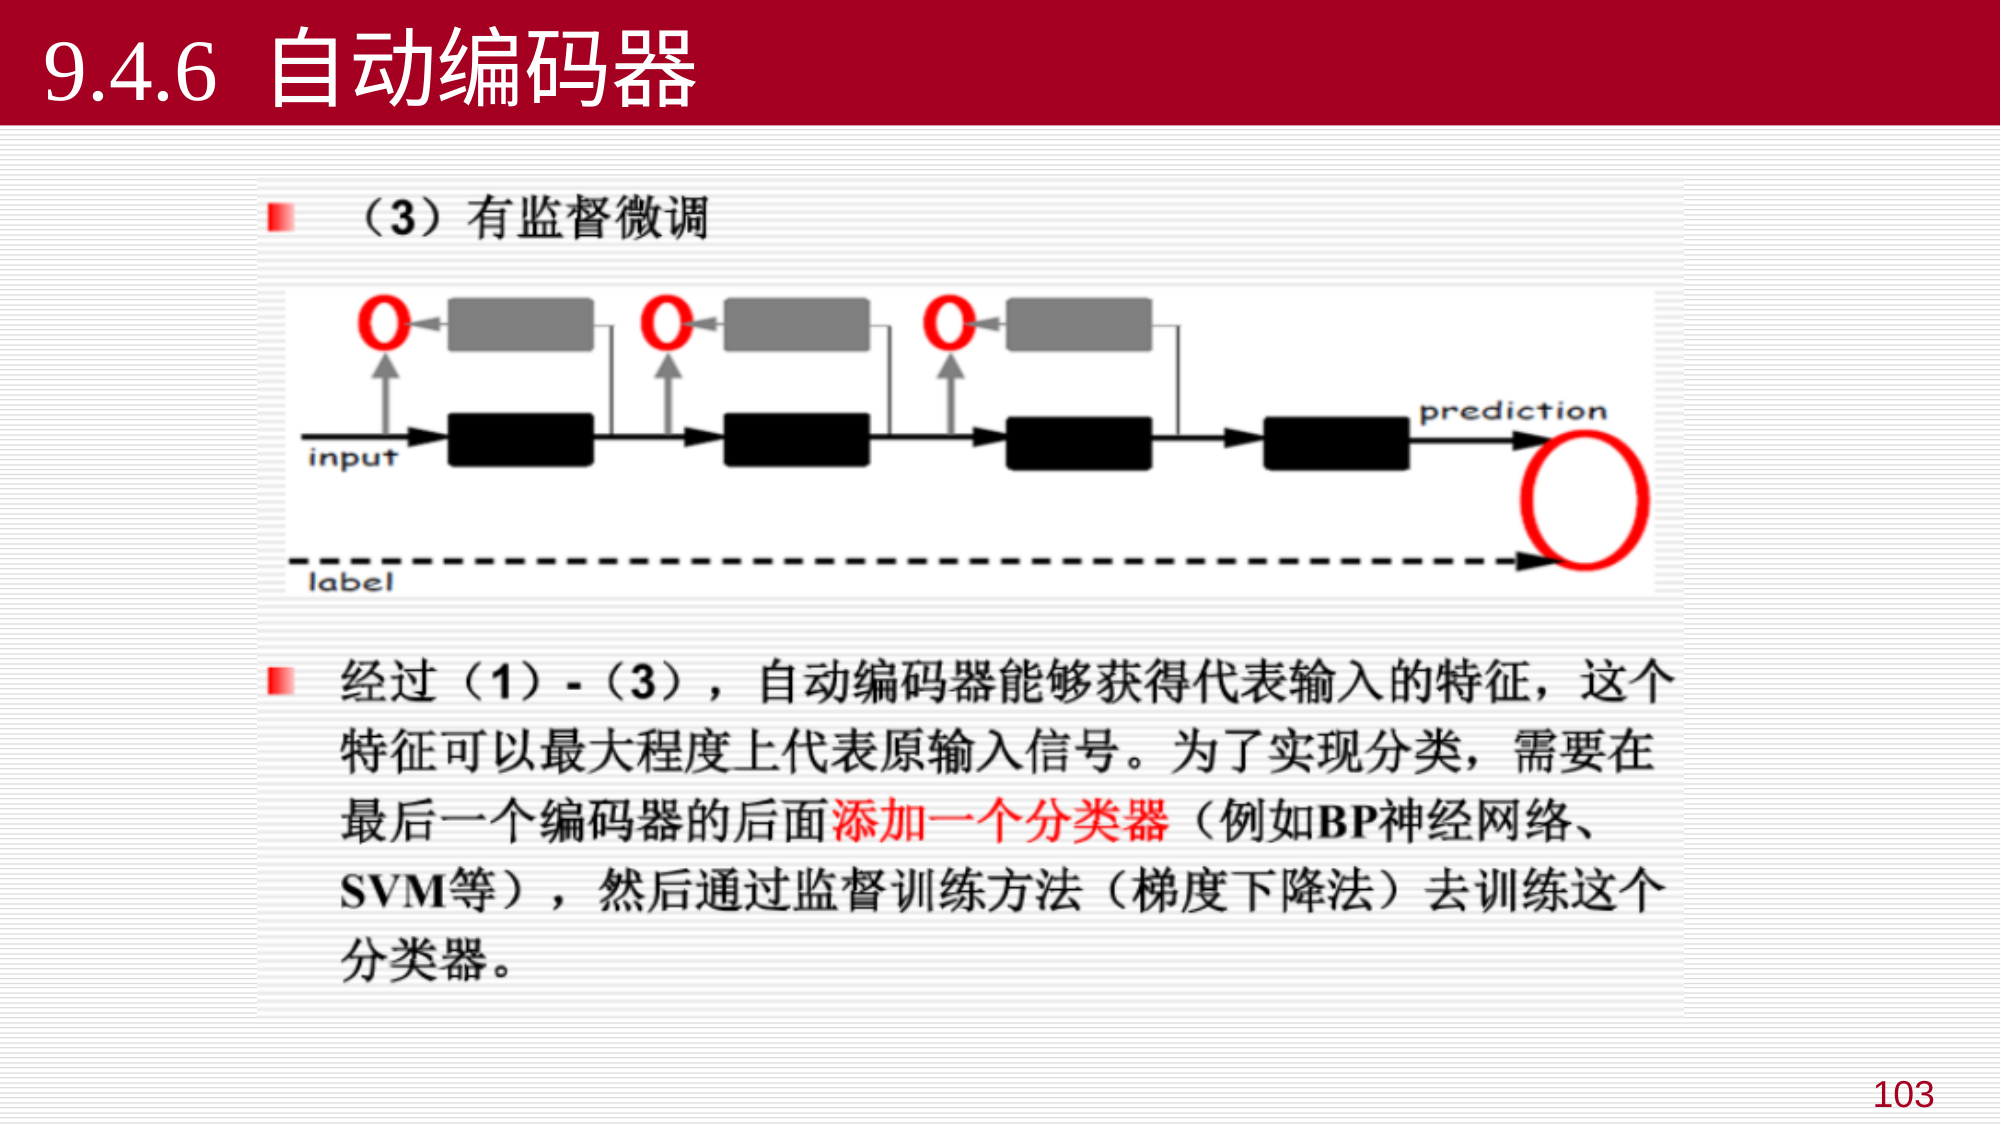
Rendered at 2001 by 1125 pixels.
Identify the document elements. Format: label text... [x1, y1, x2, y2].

text_box 9.4.6 自动编码器 [0, 0, 2000, 126]
slide_number 103 [1516, 1062, 1950, 1122]
picture [0, 0, 2001, 1125]
